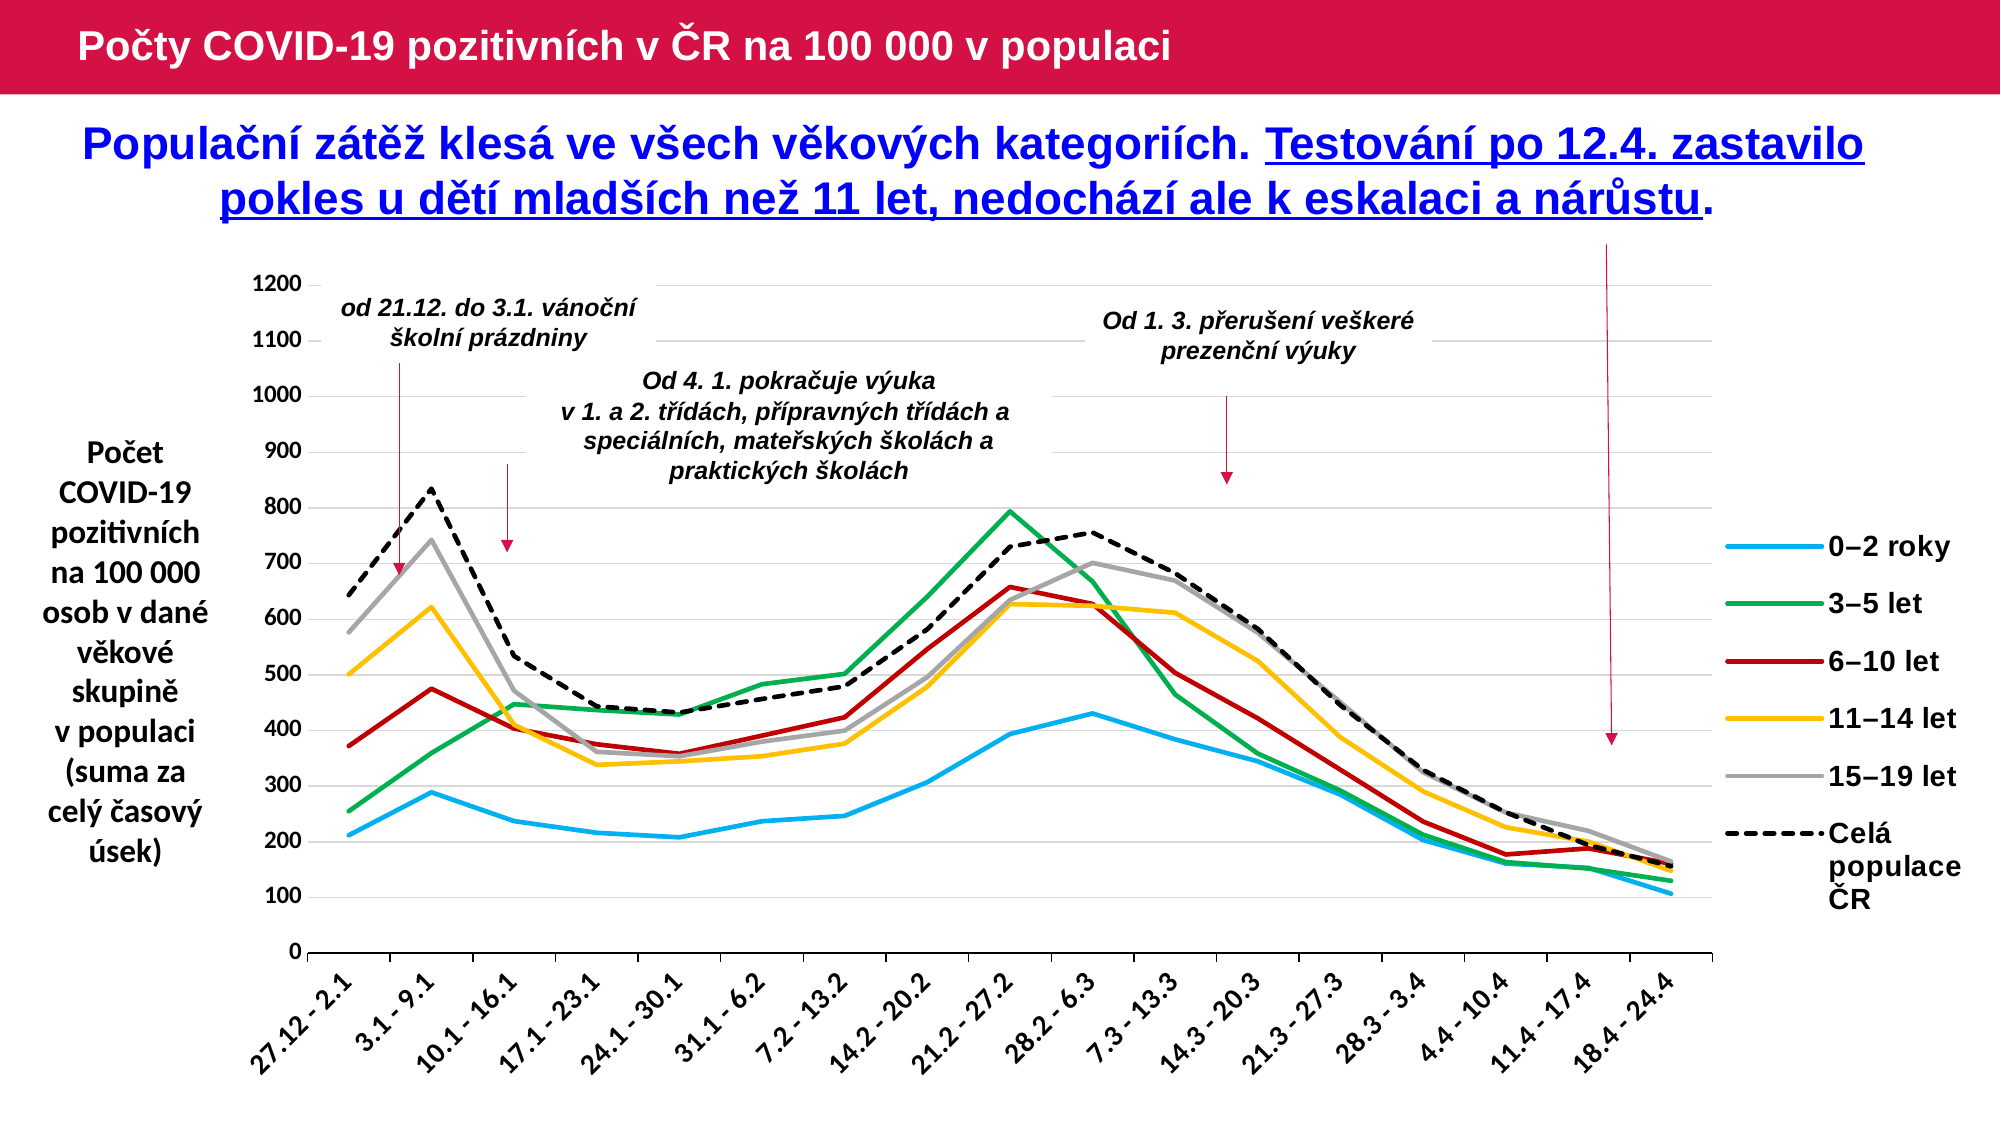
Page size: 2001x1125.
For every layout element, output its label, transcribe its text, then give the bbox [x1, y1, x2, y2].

chart [228, 262, 1978, 1125]
text_box Populační zátěž klesá ve všech věkových kategoriích. Testování po 12.4. zastavilo pokles u dětí mladších než 11 let, nedochází ale k eskalaci a nárůstu. [43, 106, 1905, 231]
title Počty COVID-19 pozitivních v ČR na 100 000 v populaci [62, 0, 1318, 95]
text_box Počet COVID-19 pozitivních na 100 000 osob v dané věkové skupině v populaci (suma za celý časový úsek) [22, 422, 228, 877]
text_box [1606, 244, 1612, 746]
